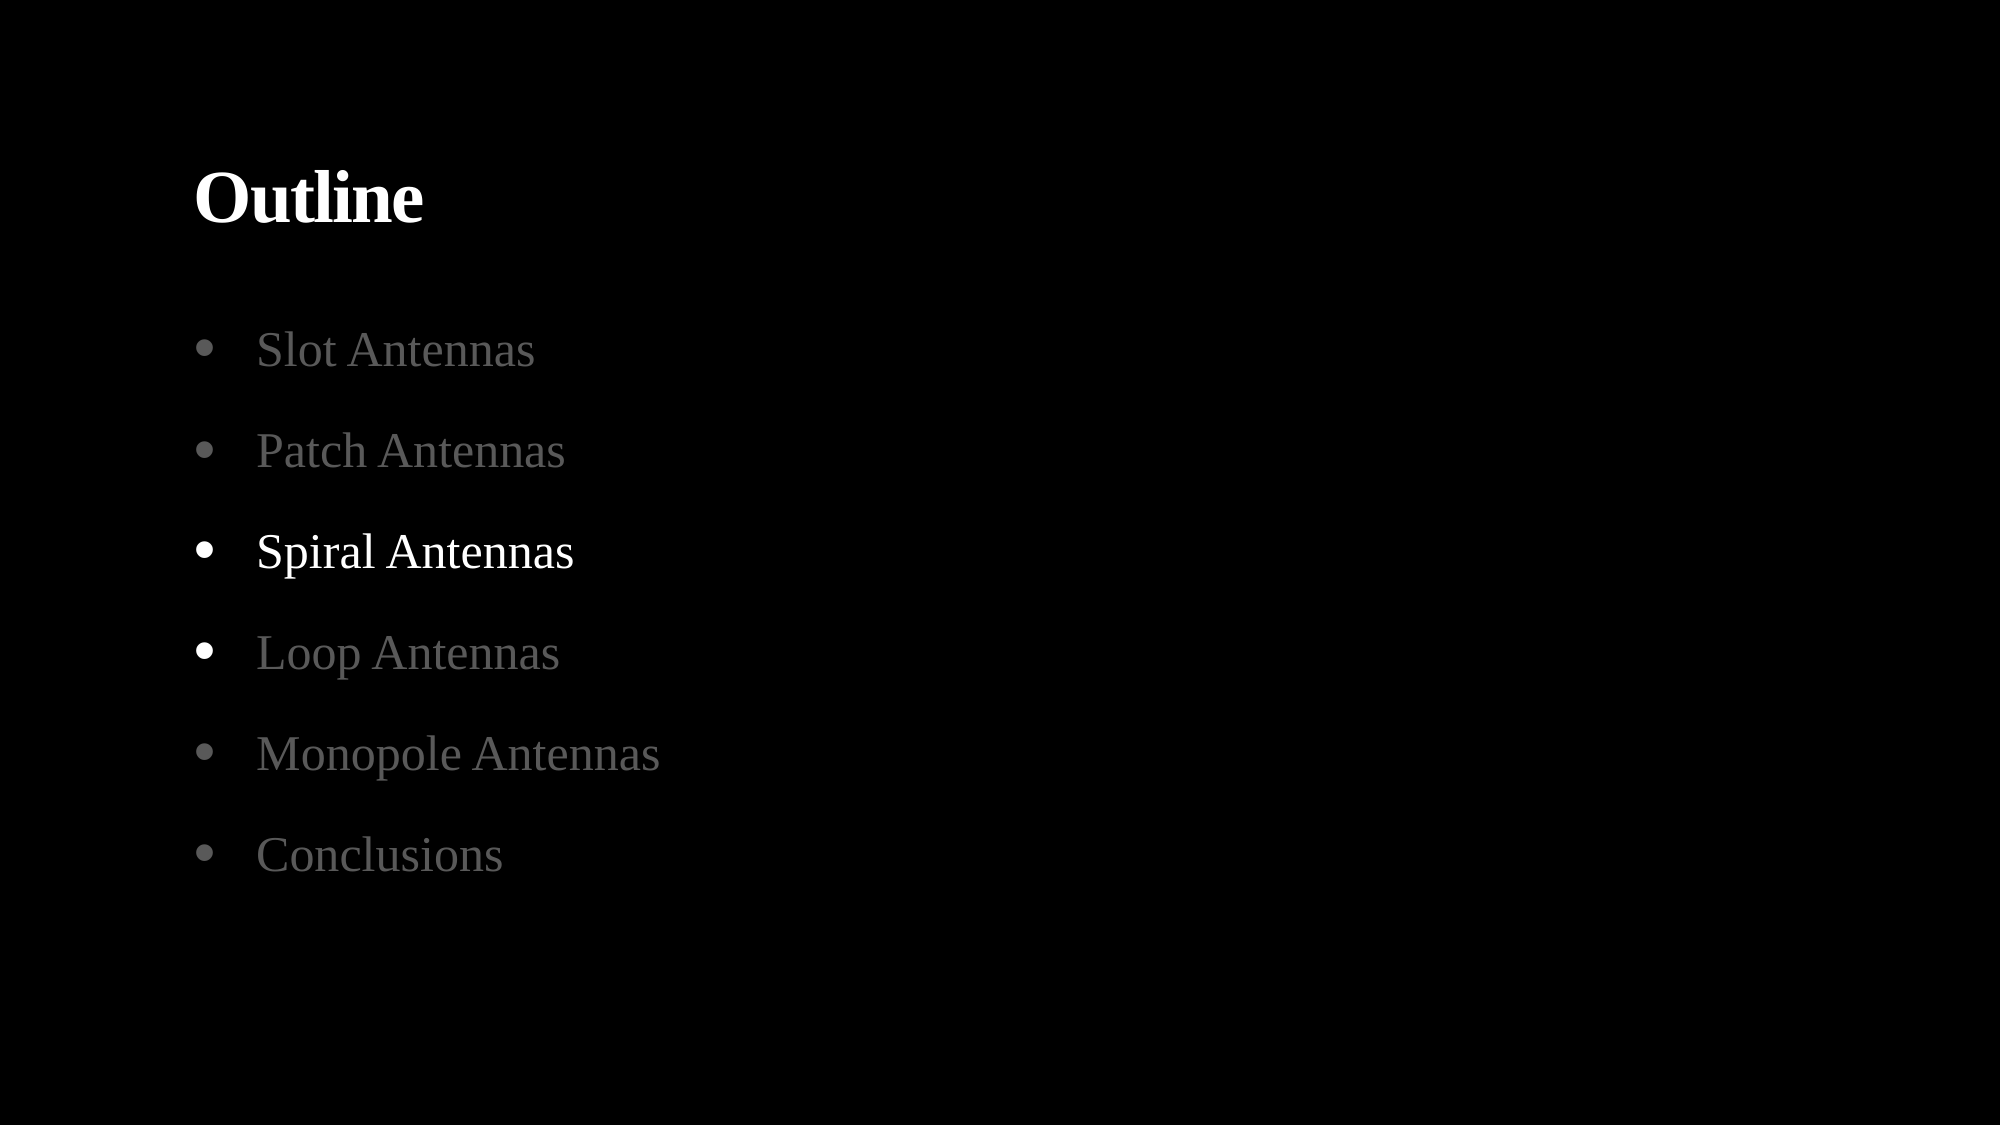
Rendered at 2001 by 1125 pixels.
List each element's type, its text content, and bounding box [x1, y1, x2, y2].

list Slot Antennas Patch Antennas Spiral Antennas Loop Antennas Monopole Antennas Conclusions [184, 314, 1762, 898]
title Outline [184, 155, 1762, 265]
